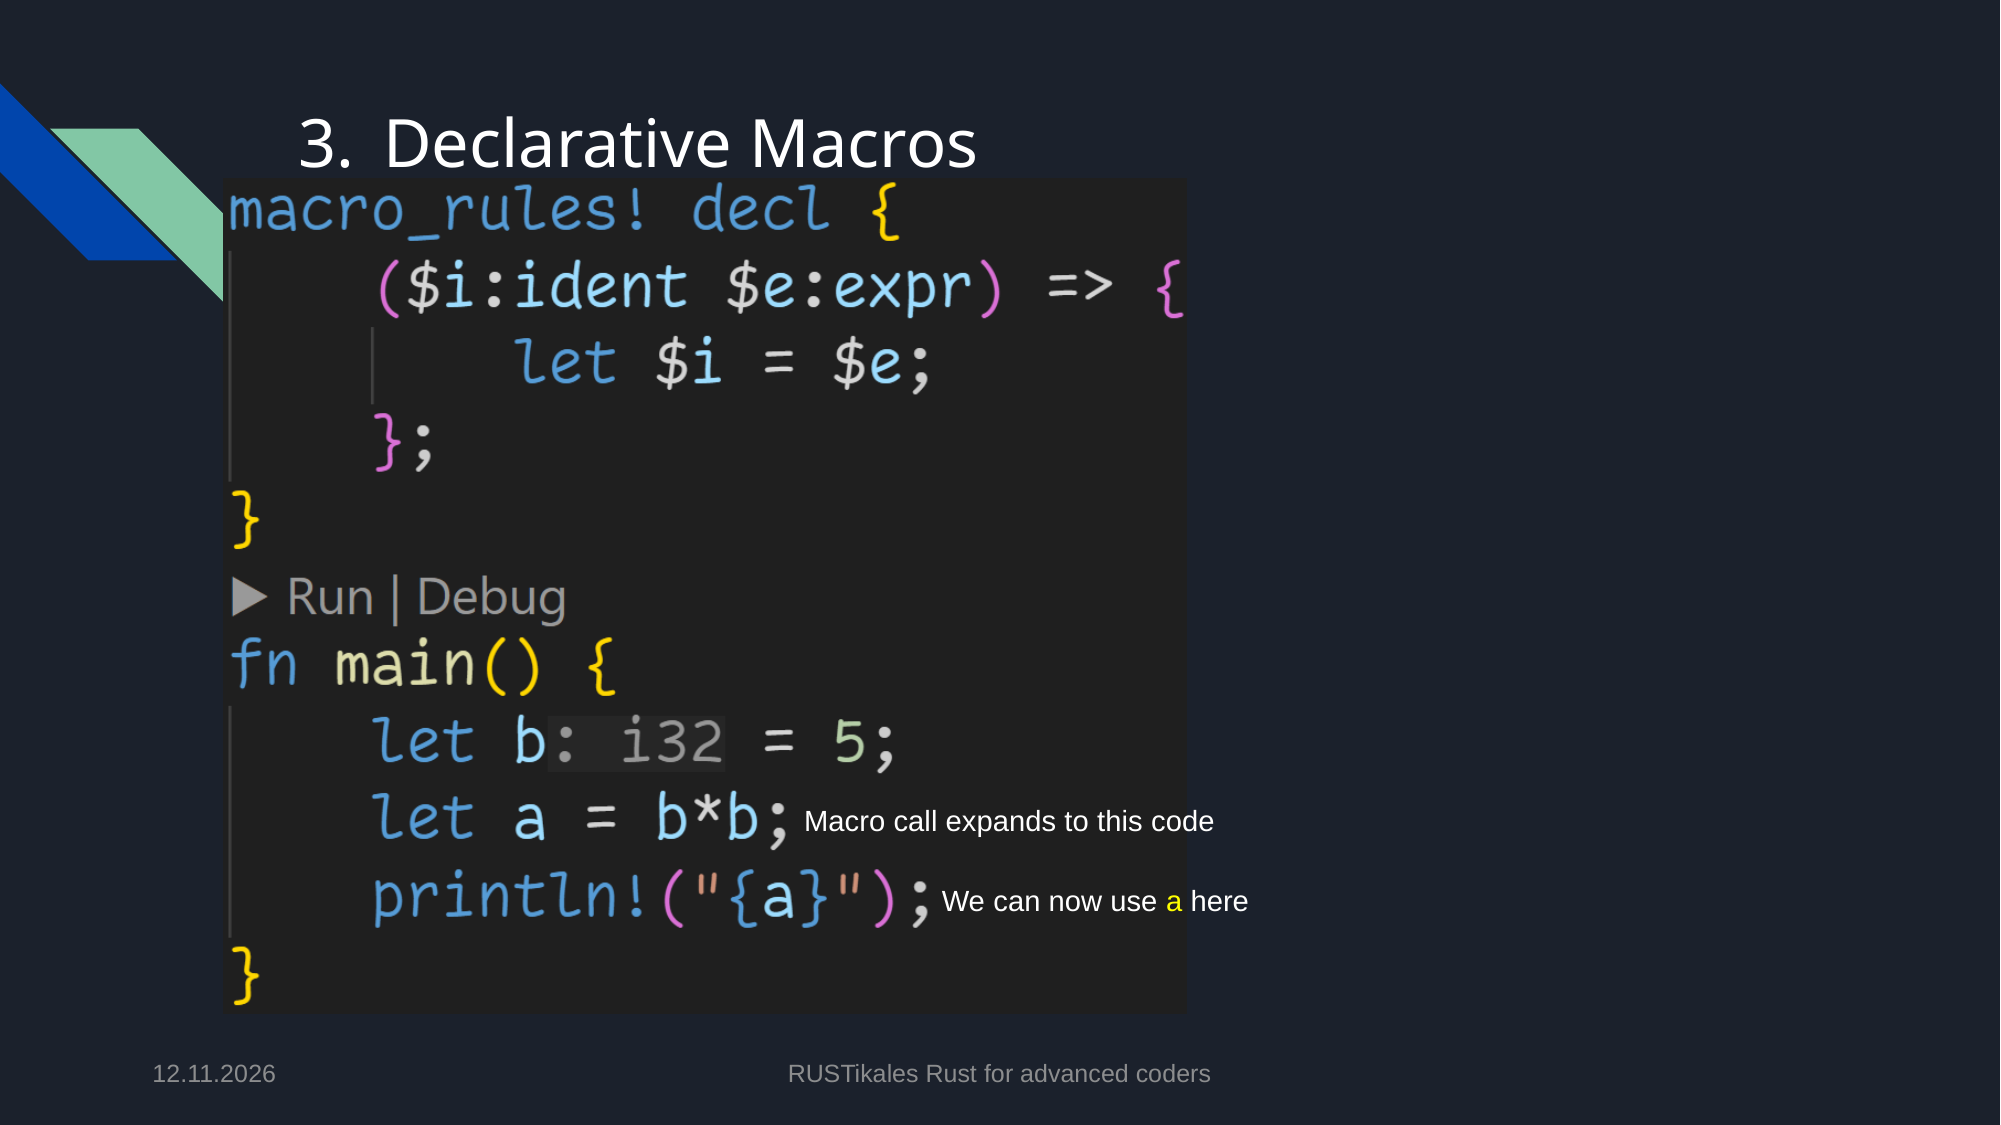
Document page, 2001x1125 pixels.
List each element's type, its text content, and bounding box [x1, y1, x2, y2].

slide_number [137, 1042, 588, 1103]
picture [222, 178, 1187, 1014]
footer RUSTikales Rust for advanced coders [662, 1042, 1338, 1103]
title Declarative Macros [283, 86, 1824, 287]
text_box Macro call expands to this code [1191, 795, 1327, 845]
text_box We can now use a here [1191, 874, 1465, 925]
